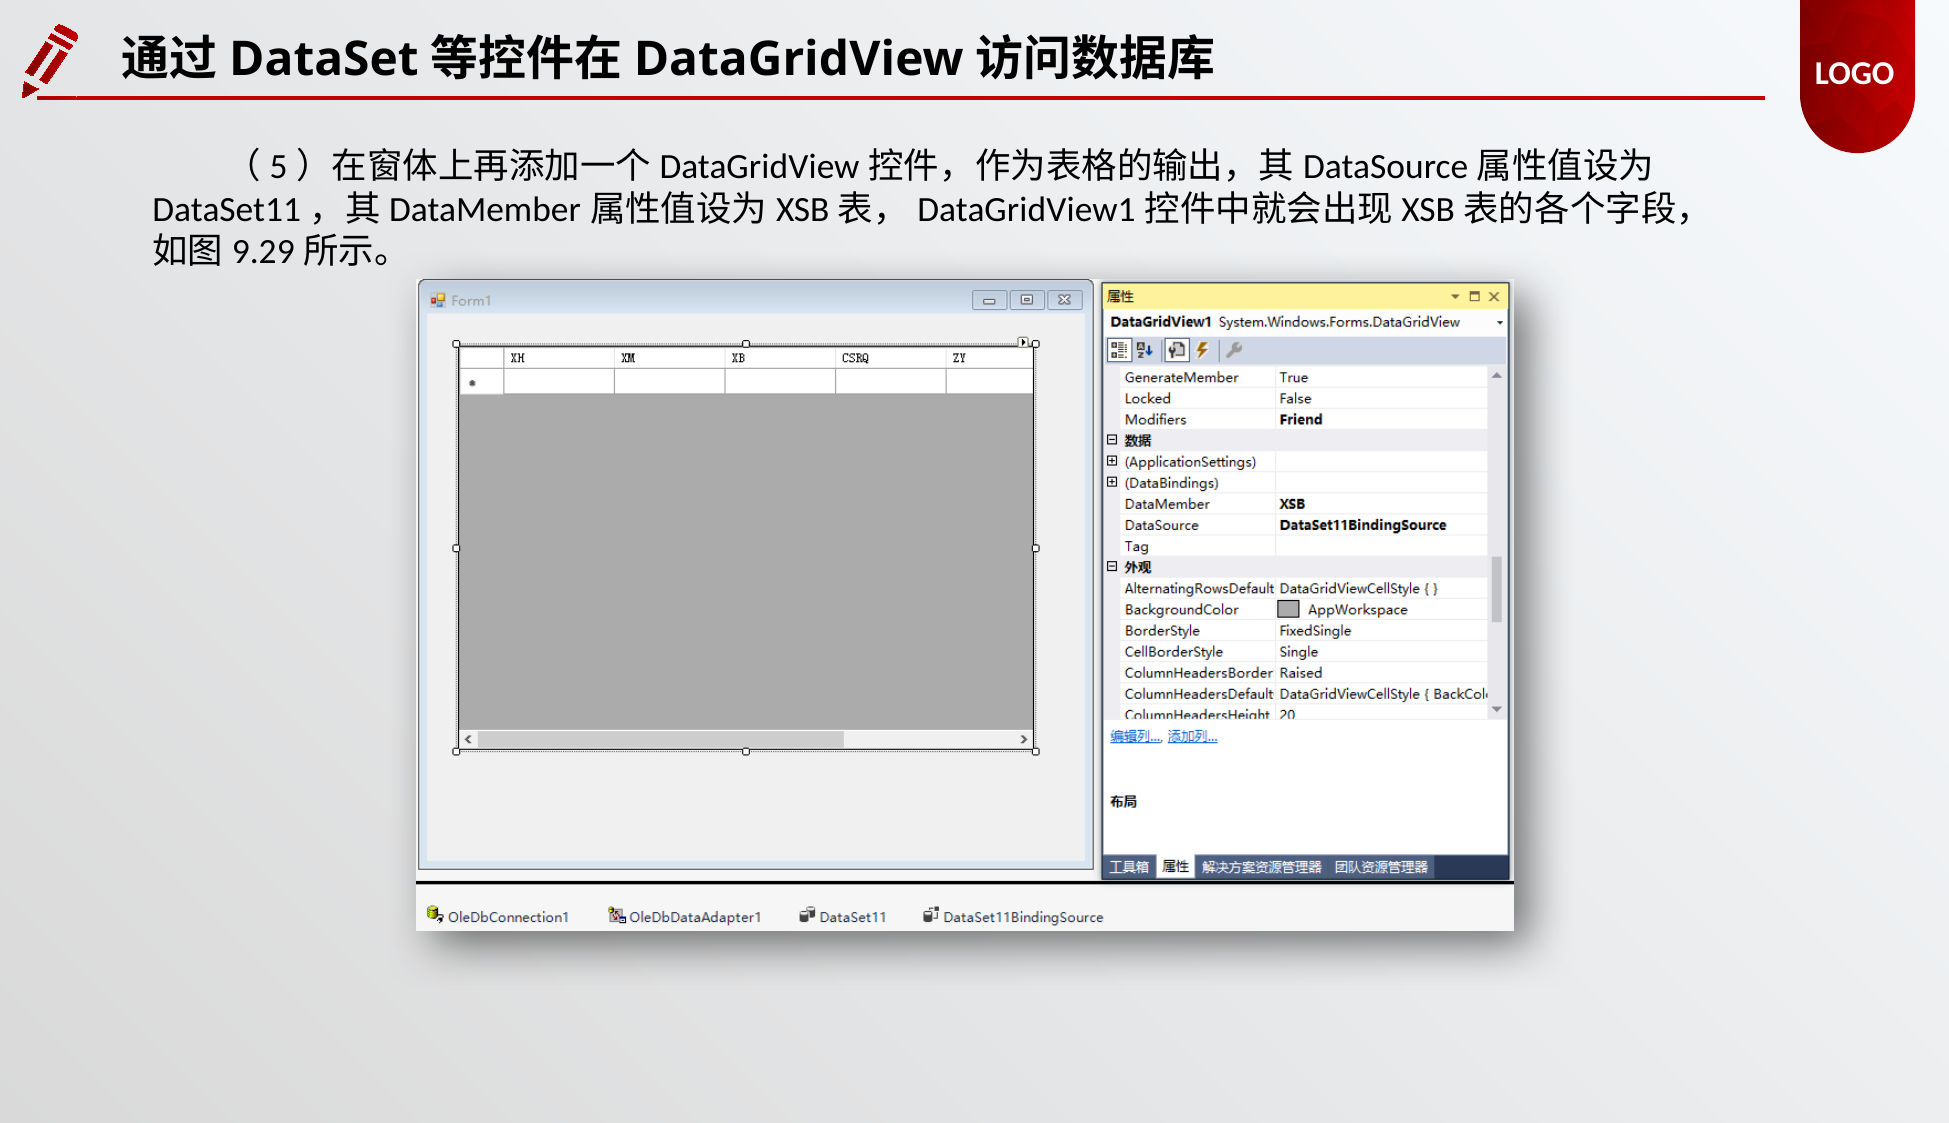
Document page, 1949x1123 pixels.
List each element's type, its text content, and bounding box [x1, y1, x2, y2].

picture [26, 42, 52, 75]
text_box （5）在窗体上再添加一个DataGridView控件，作为表格的输出，其DataSource属性值设为DataSet11，其DataMember属性值设为XSB表，DataGridView1控件中就会出现XSB表的各个字段，如图9.29所示。 [137, 136, 1711, 279]
picture [40, 50, 67, 83]
text_box 通过DataSet等控件在DataGridView访问数据库 [101, 17, 1253, 95]
picture [48, 33, 73, 49]
picture [22, 82, 37, 97]
picture [416, 279, 1514, 931]
picture [1800, 0, 1916, 154]
picture [54, 24, 78, 41]
